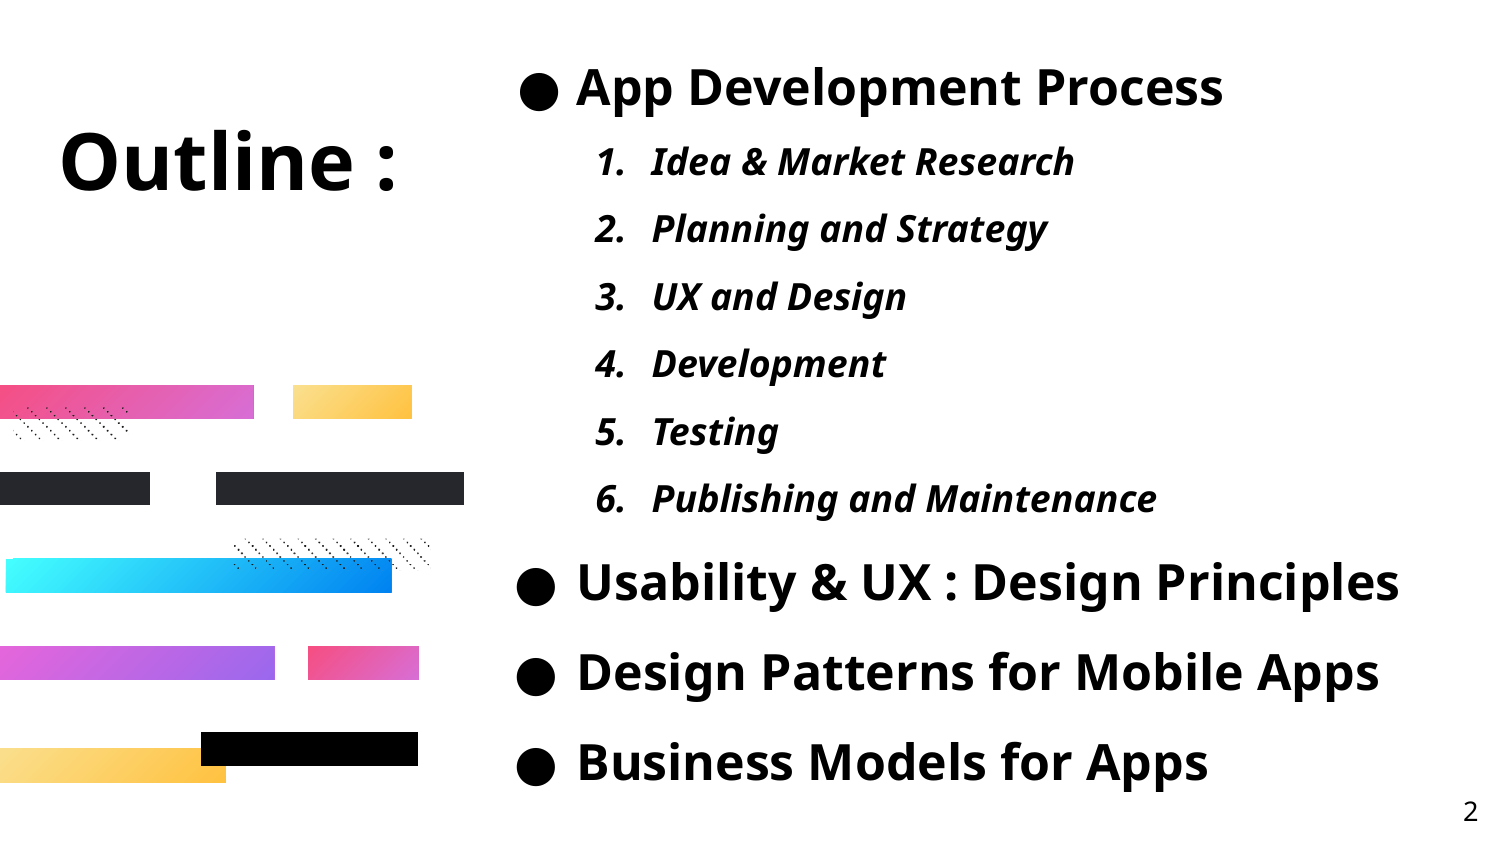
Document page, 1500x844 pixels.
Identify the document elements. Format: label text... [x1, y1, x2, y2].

picture [13, 407, 129, 441]
slide_number ‹#› [1403, 779, 1494, 844]
title Outline : [43, 95, 486, 363]
subtitle App Development Process Idea & Market Research Planning and Strategy UX and Design Development Testing Publishing and Maintenance Usability & UX : Design Principles Design Patterns for Mobile Apps Business Models for Apps [486, 10, 1447, 784]
picture [232, 538, 431, 571]
